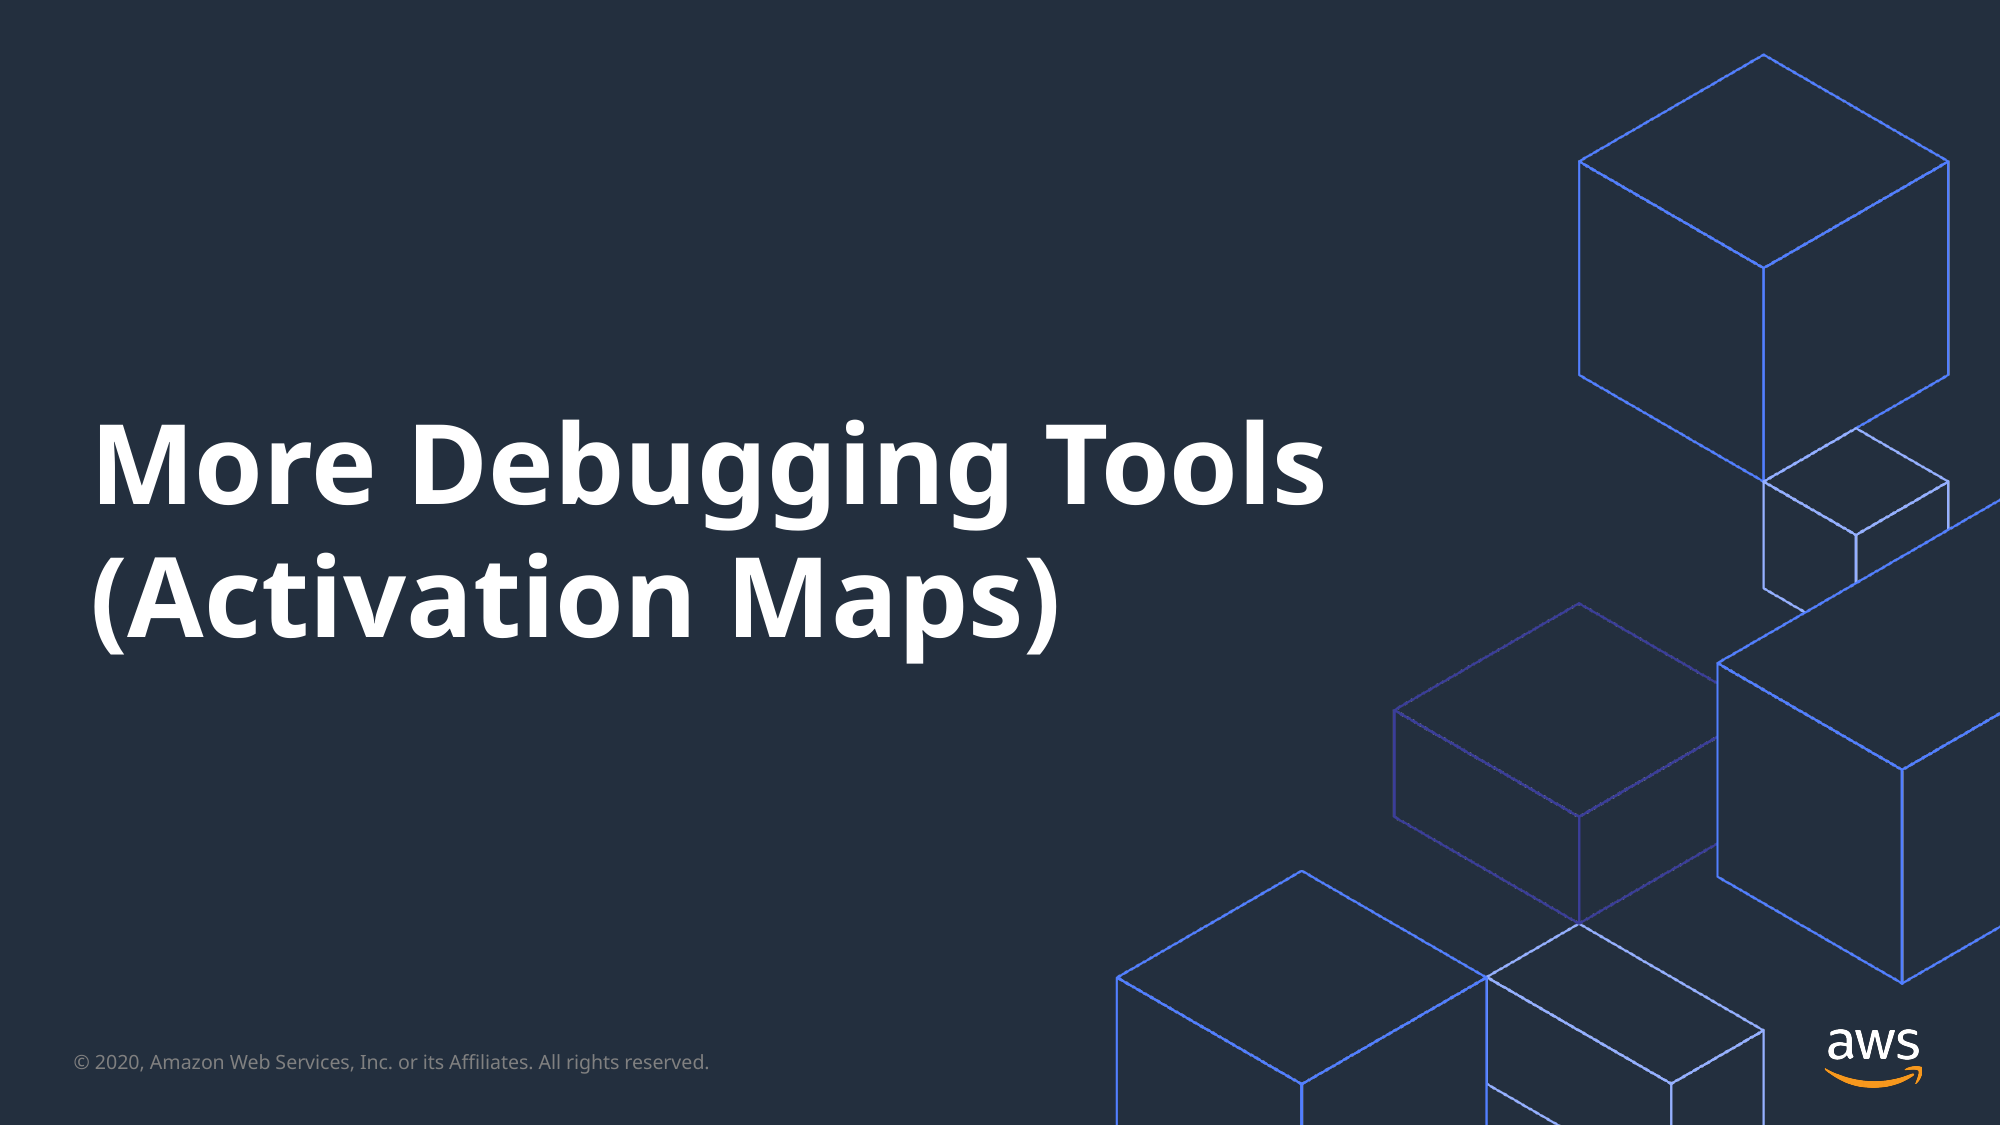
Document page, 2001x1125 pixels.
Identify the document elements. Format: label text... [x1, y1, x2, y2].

picture [0, 0, 2000, 1125]
title More Debugging Tools (Activation Maps) [75, 425, 1775, 629]
